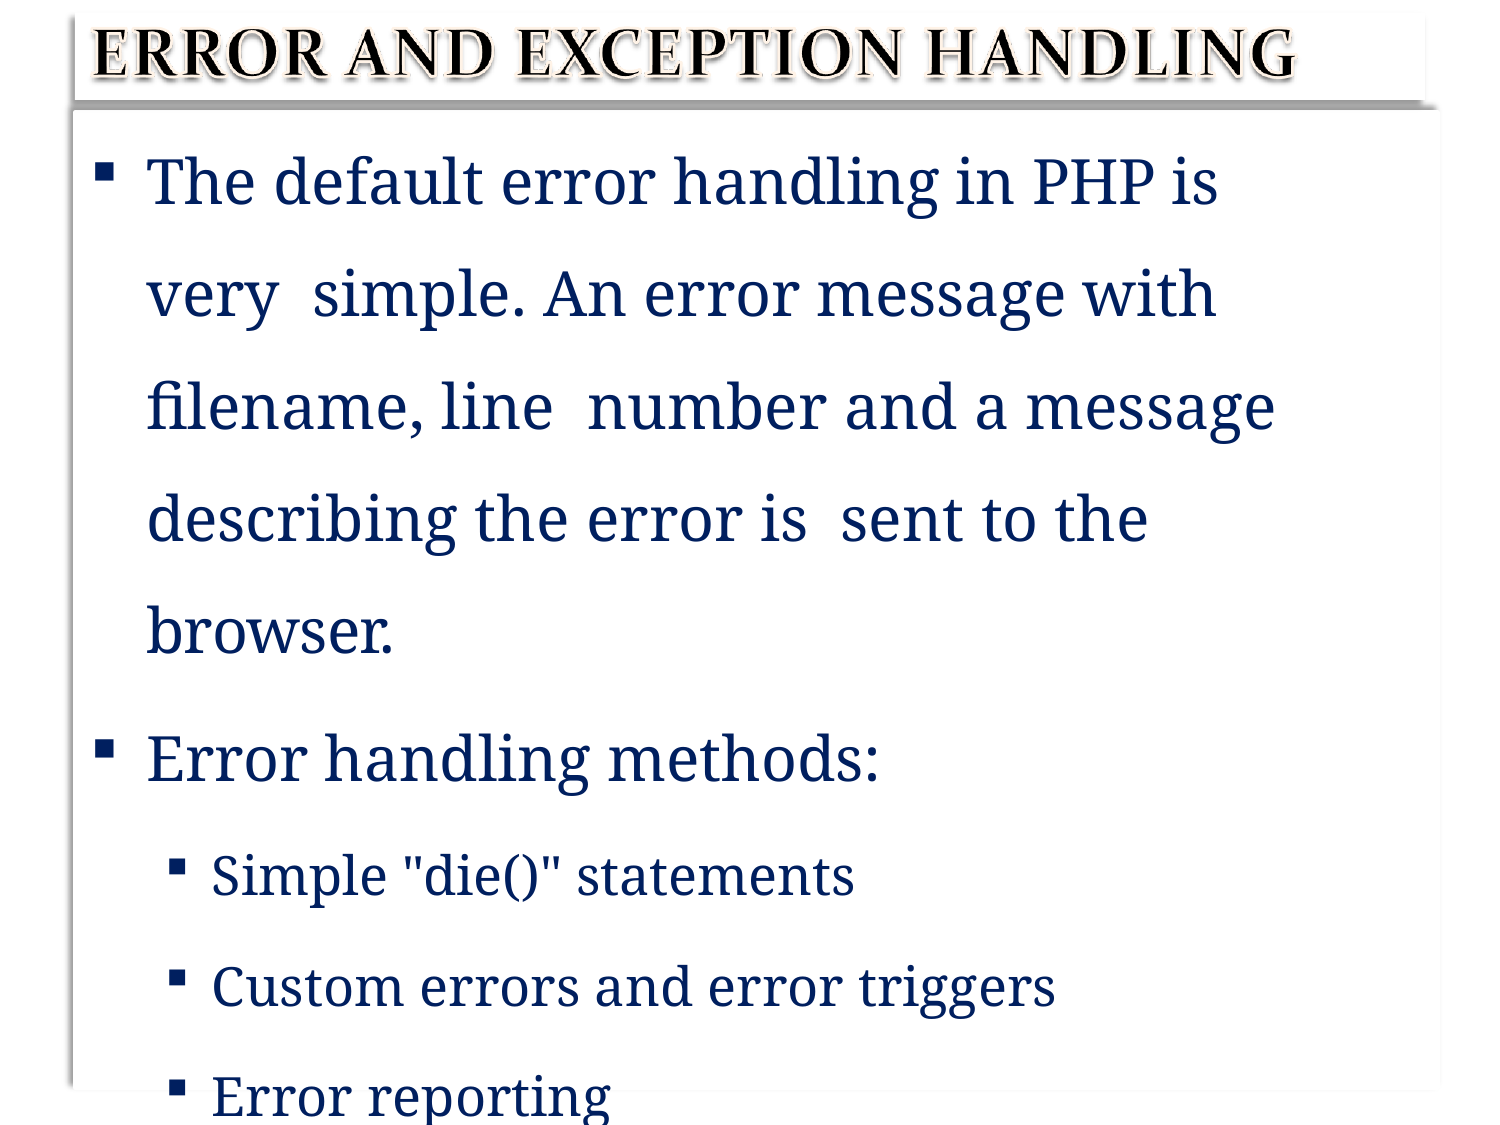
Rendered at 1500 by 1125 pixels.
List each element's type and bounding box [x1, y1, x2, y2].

text_box [28, 0, 1430, 119]
text_box [41, 98, 1443, 1125]
